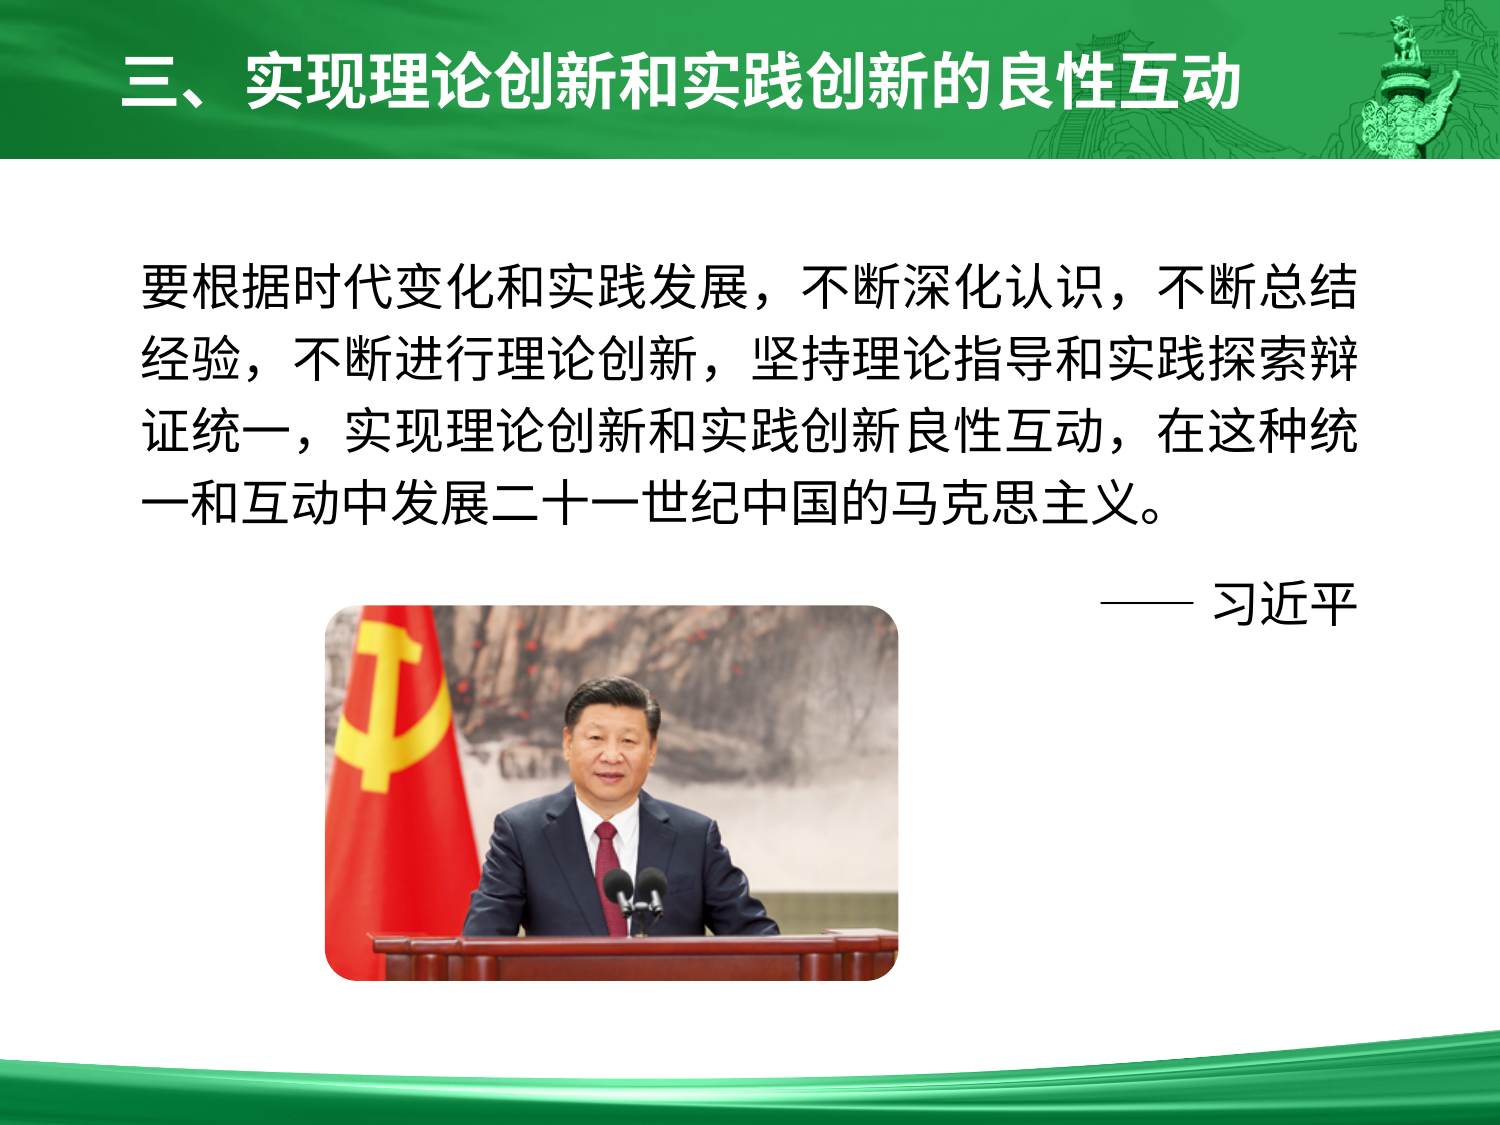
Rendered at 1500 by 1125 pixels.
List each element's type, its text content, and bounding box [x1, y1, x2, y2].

picture [0, 0, 1500, 159]
picture [0, 1027, 1500, 1125]
picture [324, 605, 899, 981]
text_box 三、实现理论创新和实践创新的良性互动 [0, 34, 1362, 125]
text_box 要根据时代变化和实践发展，不断深化认识，不断总结经验，不断进行理论创新，坚持理论指导和实践探索辩证统一，实现理论创新和实践创新良性互动，在这种统一和互动中发展二十一世纪中国的马克思主义。 ——习近平 [125, 235, 1375, 640]
